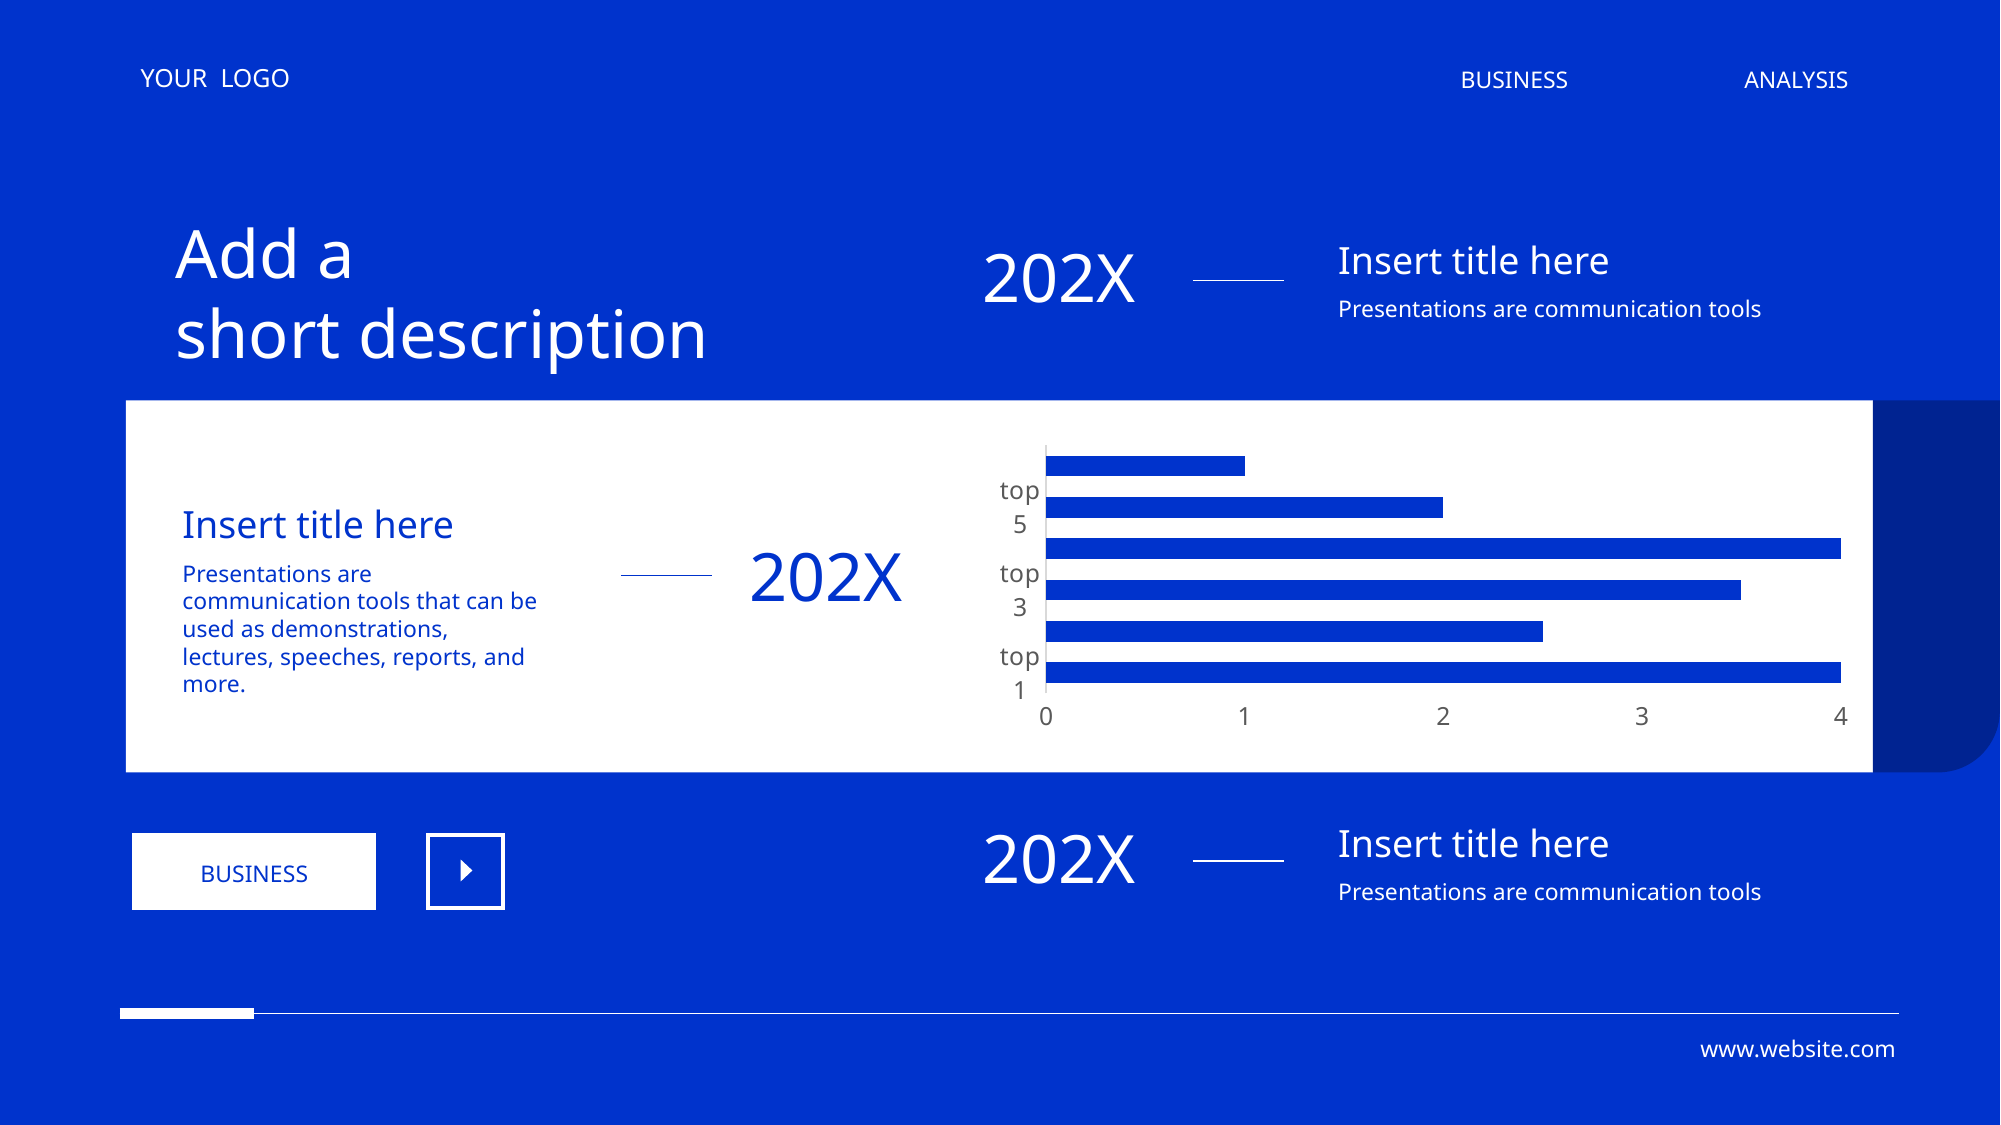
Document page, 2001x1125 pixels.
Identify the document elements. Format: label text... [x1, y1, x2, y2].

text_box 202X [967, 809, 1215, 904]
text_box www.website.com [1685, 1027, 1932, 1070]
text_box Add a short description [161, 204, 910, 379]
text_box YOUR LOGO [125, 54, 429, 100]
text_box Insert title here [1323, 812, 1686, 870]
text_box [459, 857, 474, 884]
text_box [427, 834, 504, 909]
text_box 202X [967, 228, 1215, 323]
text_box ANALYSIS [1729, 57, 1922, 101]
text_box Presentations are communication tools [1323, 870, 1795, 913]
text_box BUSINESS [177, 851, 332, 895]
text_box [125, 399, 1871, 773]
text_box [134, 834, 375, 909]
text_box Presentations are communication tools [1323, 287, 1795, 330]
text_box Insert title here [1323, 229, 1686, 287]
text_box 202X [734, 527, 982, 622]
chart [999, 419, 1848, 753]
text_box BUSINESS [1445, 57, 1671, 101]
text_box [167, 494, 560, 679]
text_box [1871, 399, 2000, 774]
